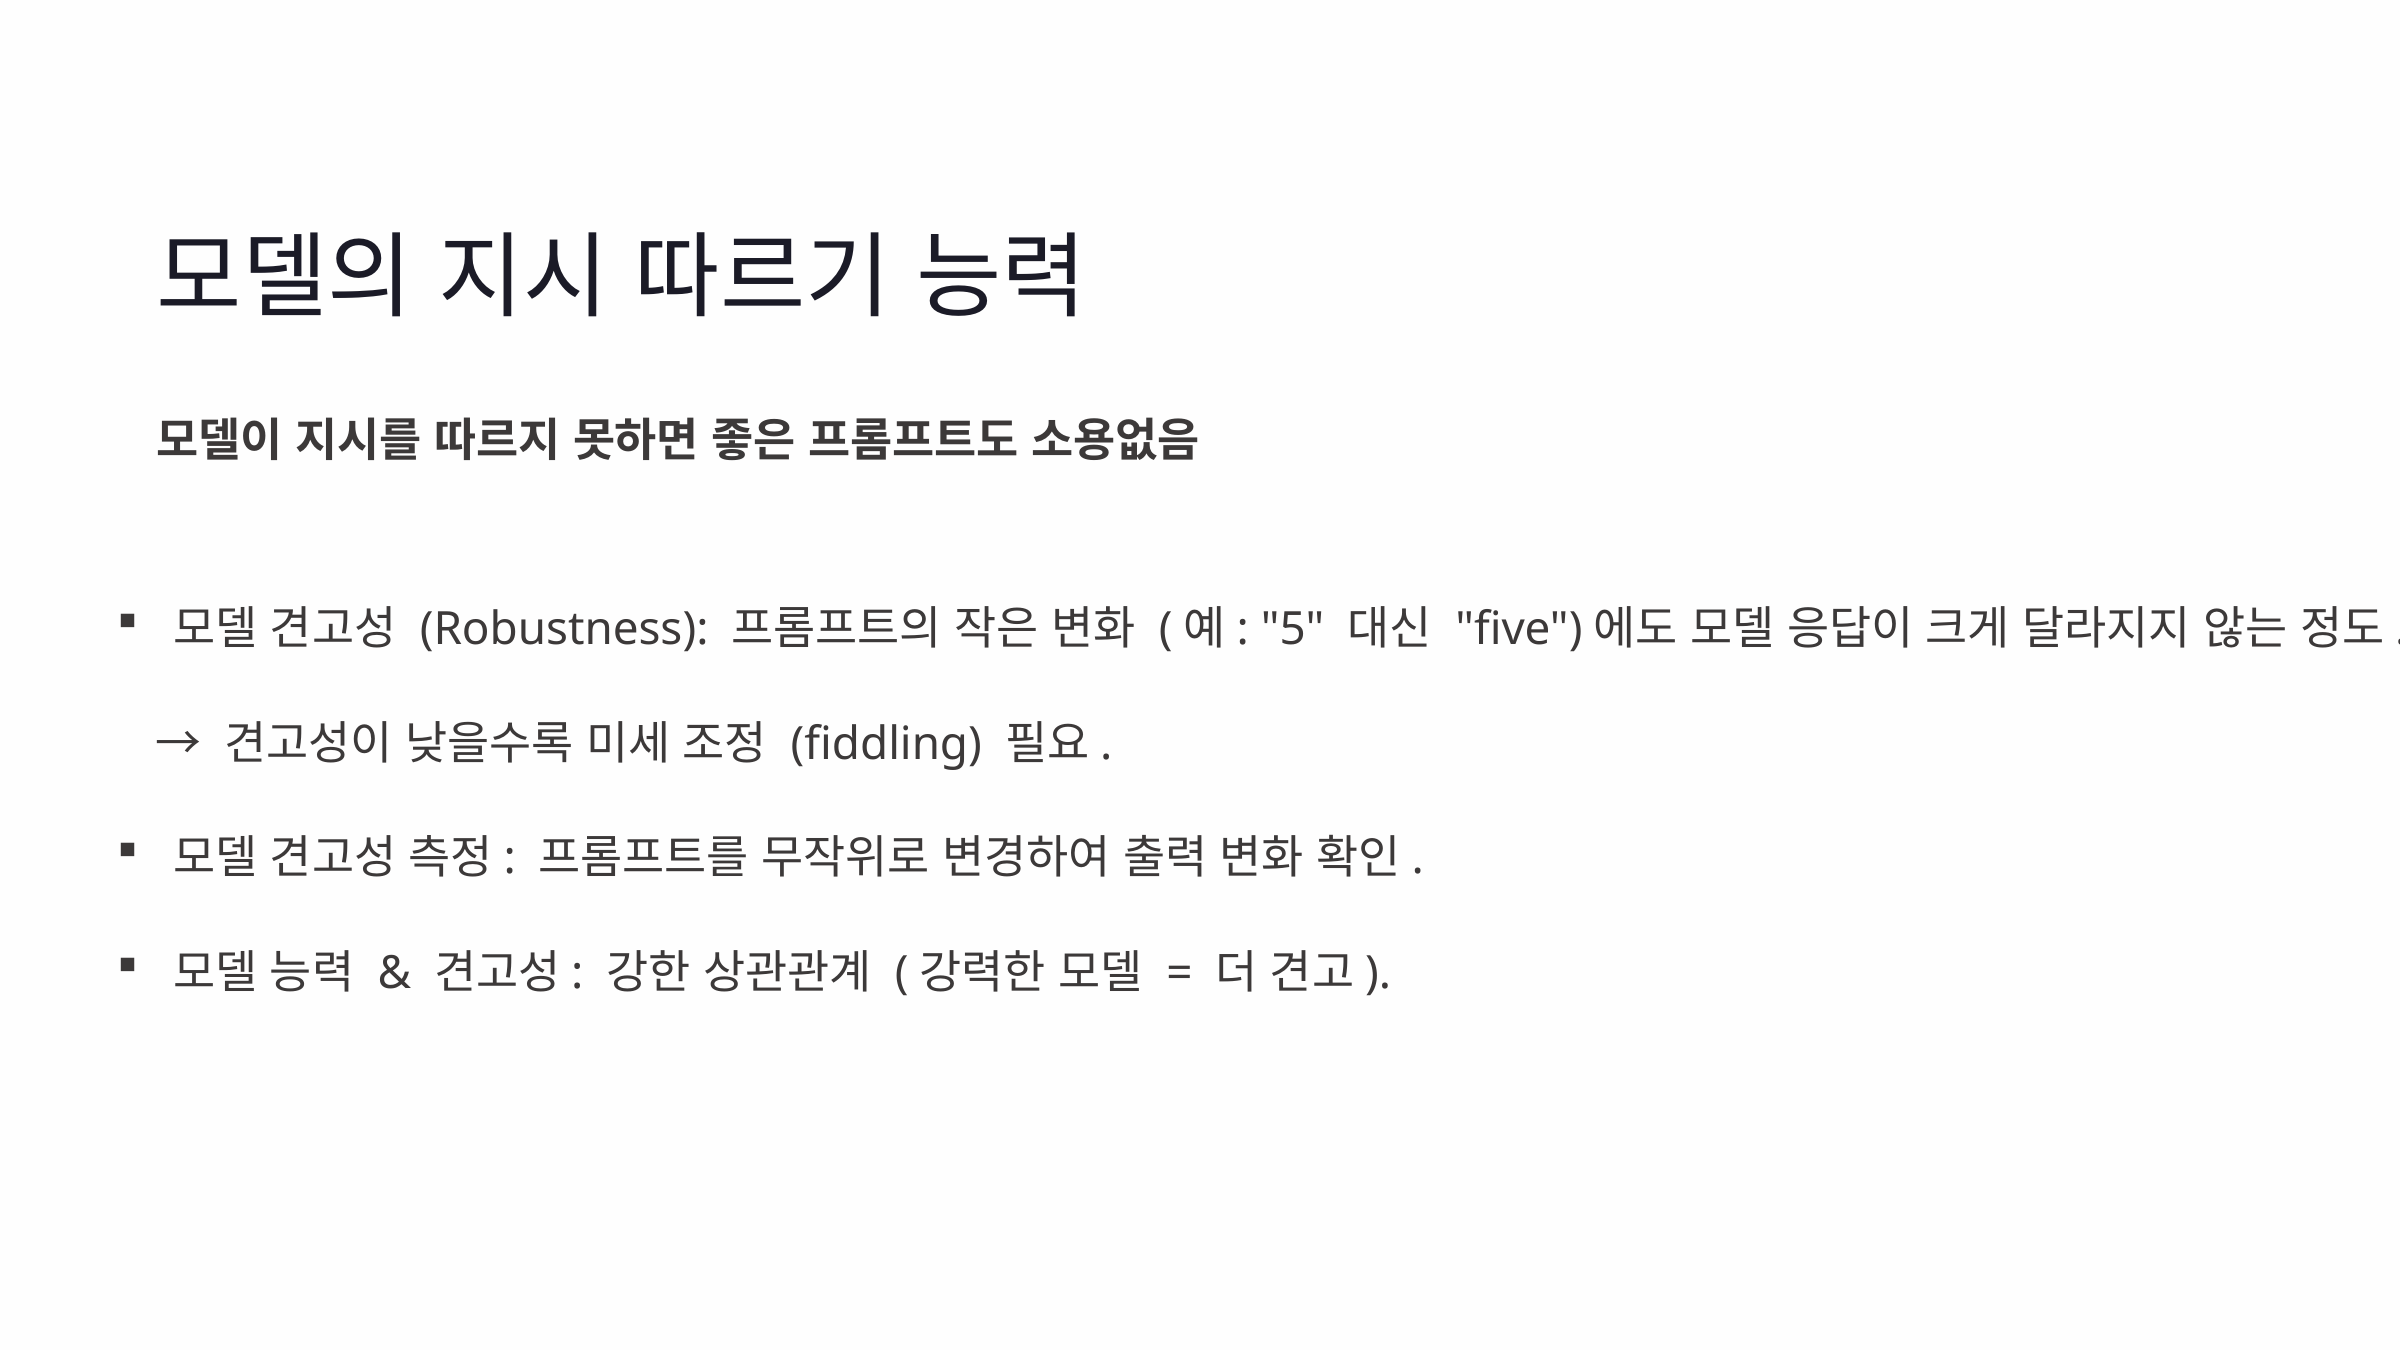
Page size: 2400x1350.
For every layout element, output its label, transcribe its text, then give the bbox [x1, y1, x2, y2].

text_box 모델의 지시 따르기 능력 [156, 213, 1088, 330]
text_box 모델 견고성 (Robustness): 프롬프트의 작은 변화 (예: "5" 대신 "five")에도 모델 응답이 크게 달라지지 않는 정도. → 견고성이 낮을수록 미세 조정 (fiddling) 필요. 모델 견고성 측정: 프롬프트를 무작위로 변경하여 출력 변화 확인. 모델 능력 & 견고성: 강한 상관관계 (강력한 모델 = 더 견고). [116, 539, 1715, 1085]
text_box 모델이 지시를 따르지 못하면 좋은 프롬프트도 소용없음 [156, 408, 2154, 542]
